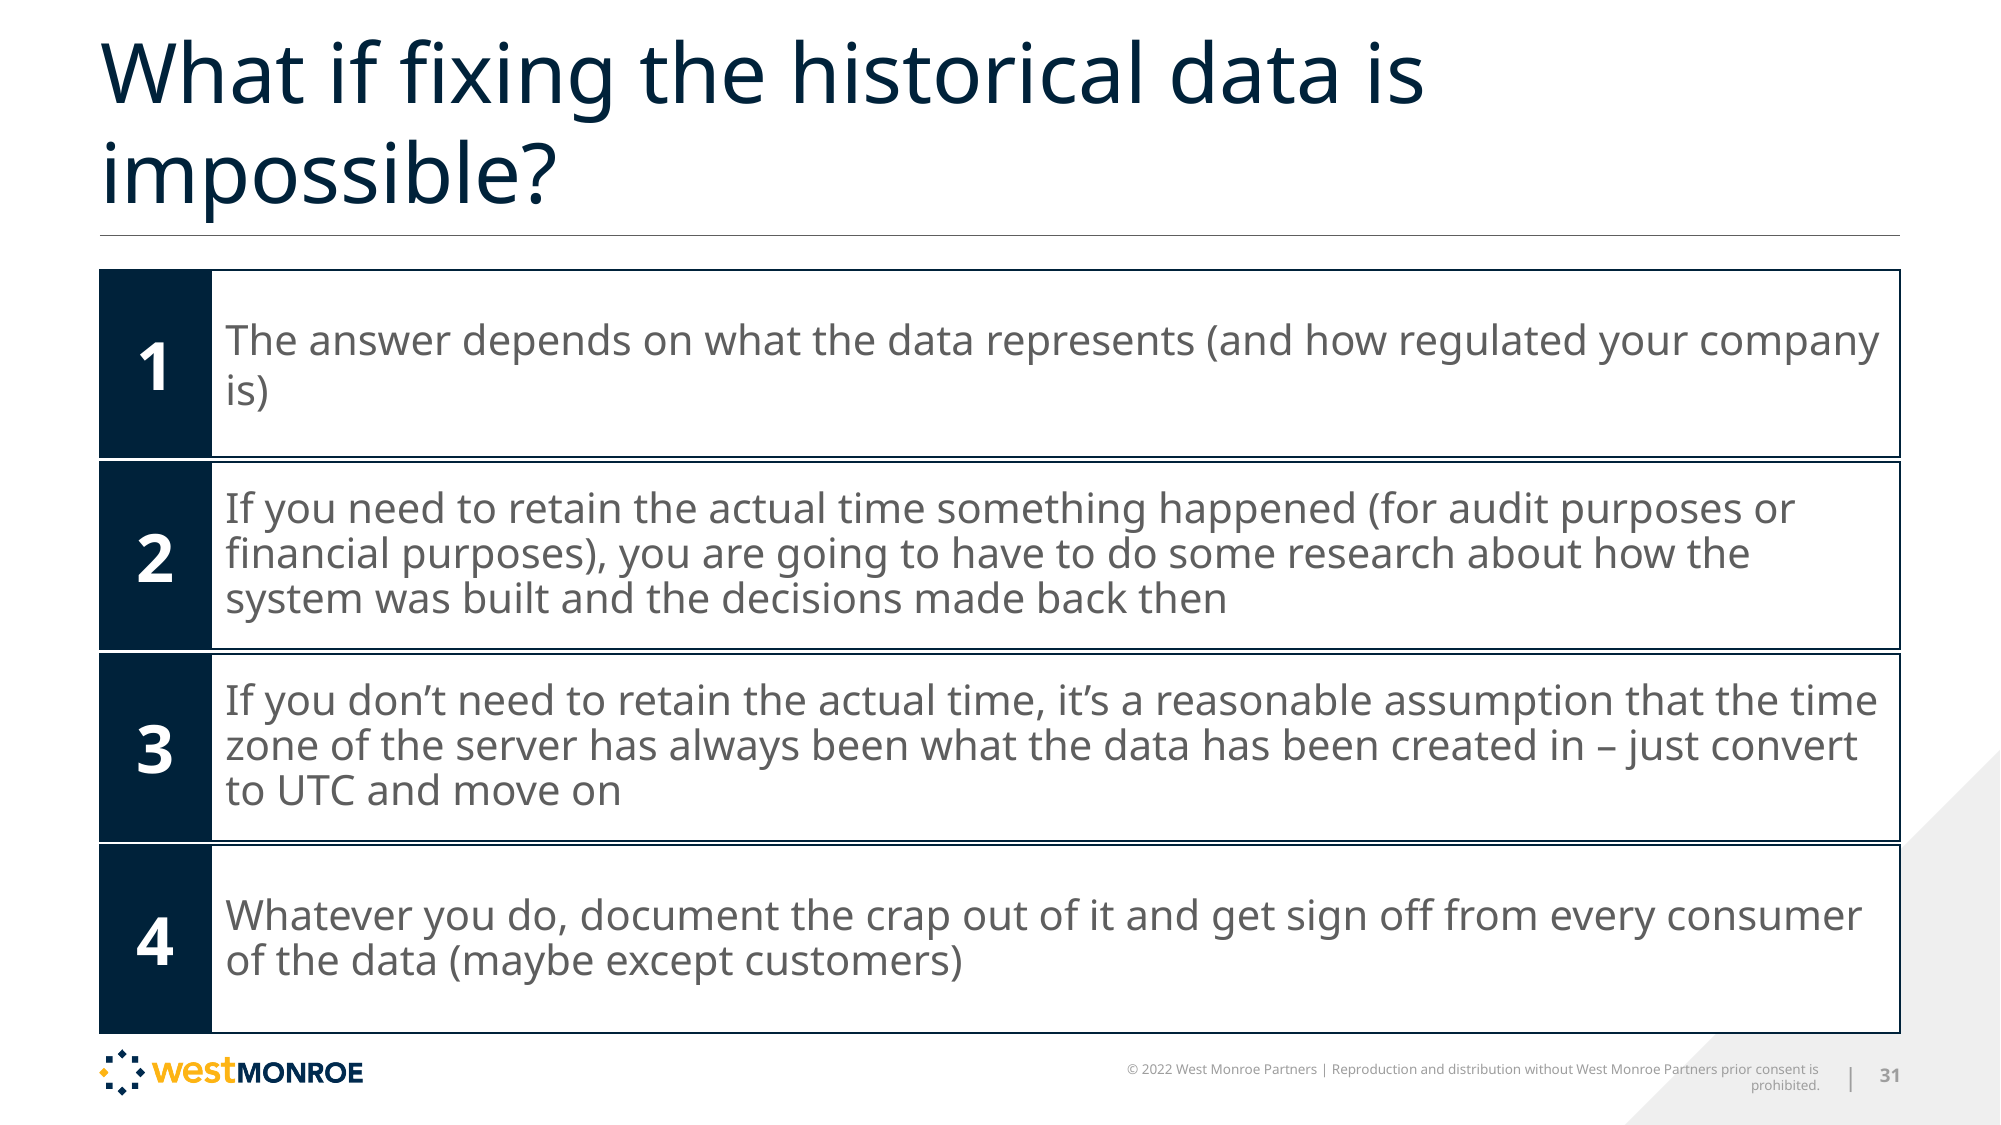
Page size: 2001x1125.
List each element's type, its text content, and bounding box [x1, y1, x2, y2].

title What if fixing the historical data is impossible? [100, 100, 1901, 221]
text_box 2 [99, 461, 212, 650]
picture [99, 1049, 363, 1096]
slide_number 31 [1828, 1046, 1902, 1107]
text_box If you need to retain the actual time something happened (for audit purposes or financial purposes), you are going to have to do some research about how the system was built and the decisions made back then [212, 461, 1901, 650]
text_box 3 [99, 653, 212, 842]
text_box 1 [99, 269, 212, 458]
footer © 2022 West Monroe Partners | Reproduction and distribution without West Monroe Partners prior consent is prohibited. [1058, 1046, 1821, 1107]
text_box The answer depends on what the data represents (and how regulated your company is) [212, 269, 1901, 458]
text_box If you don’t need to retain the actual time, it’s a reasonable assumption that the time zone of the server has always been what the data has been created in – just convert to UTC and move on [212, 653, 1901, 842]
text_box Whatever you do, document the crap out of it and get sign off from every consumer of the data (maybe except customers) [212, 844, 1901, 1034]
text_box 4 [99, 844, 212, 1034]
